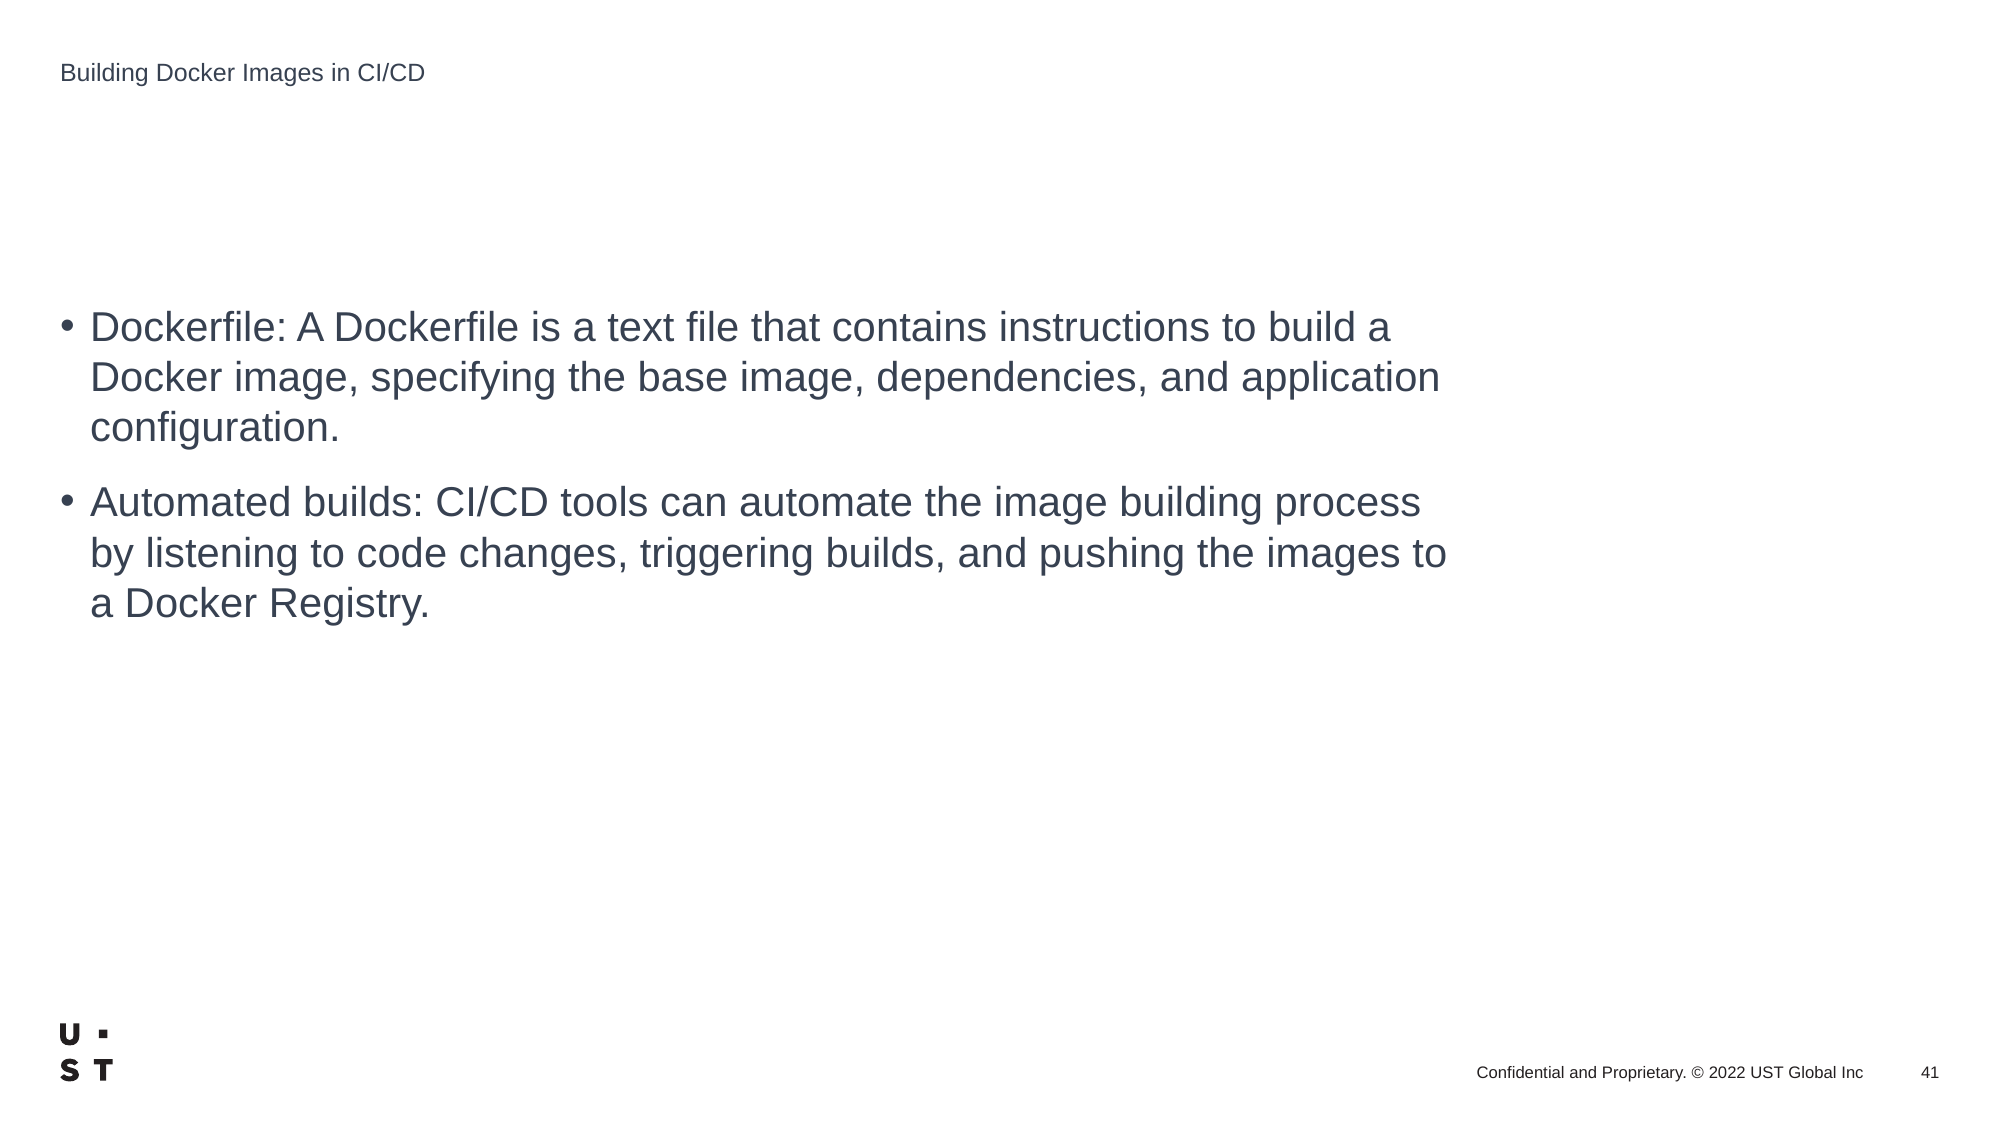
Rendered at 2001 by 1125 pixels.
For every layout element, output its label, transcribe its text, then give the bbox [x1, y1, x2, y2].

title Building Docker Images in CI/CD [60, 60, 1940, 210]
list Dockerfile: A Dockerfile is a text file that contains instructions to build a Docker image, specifying the base image, dependencies, and application configuration. Automated builds: CI/CD tools can automate the image building process by listening to code changes, triggering builds, and pushing the images to a Docker Registry. [60, 299, 1455, 998]
